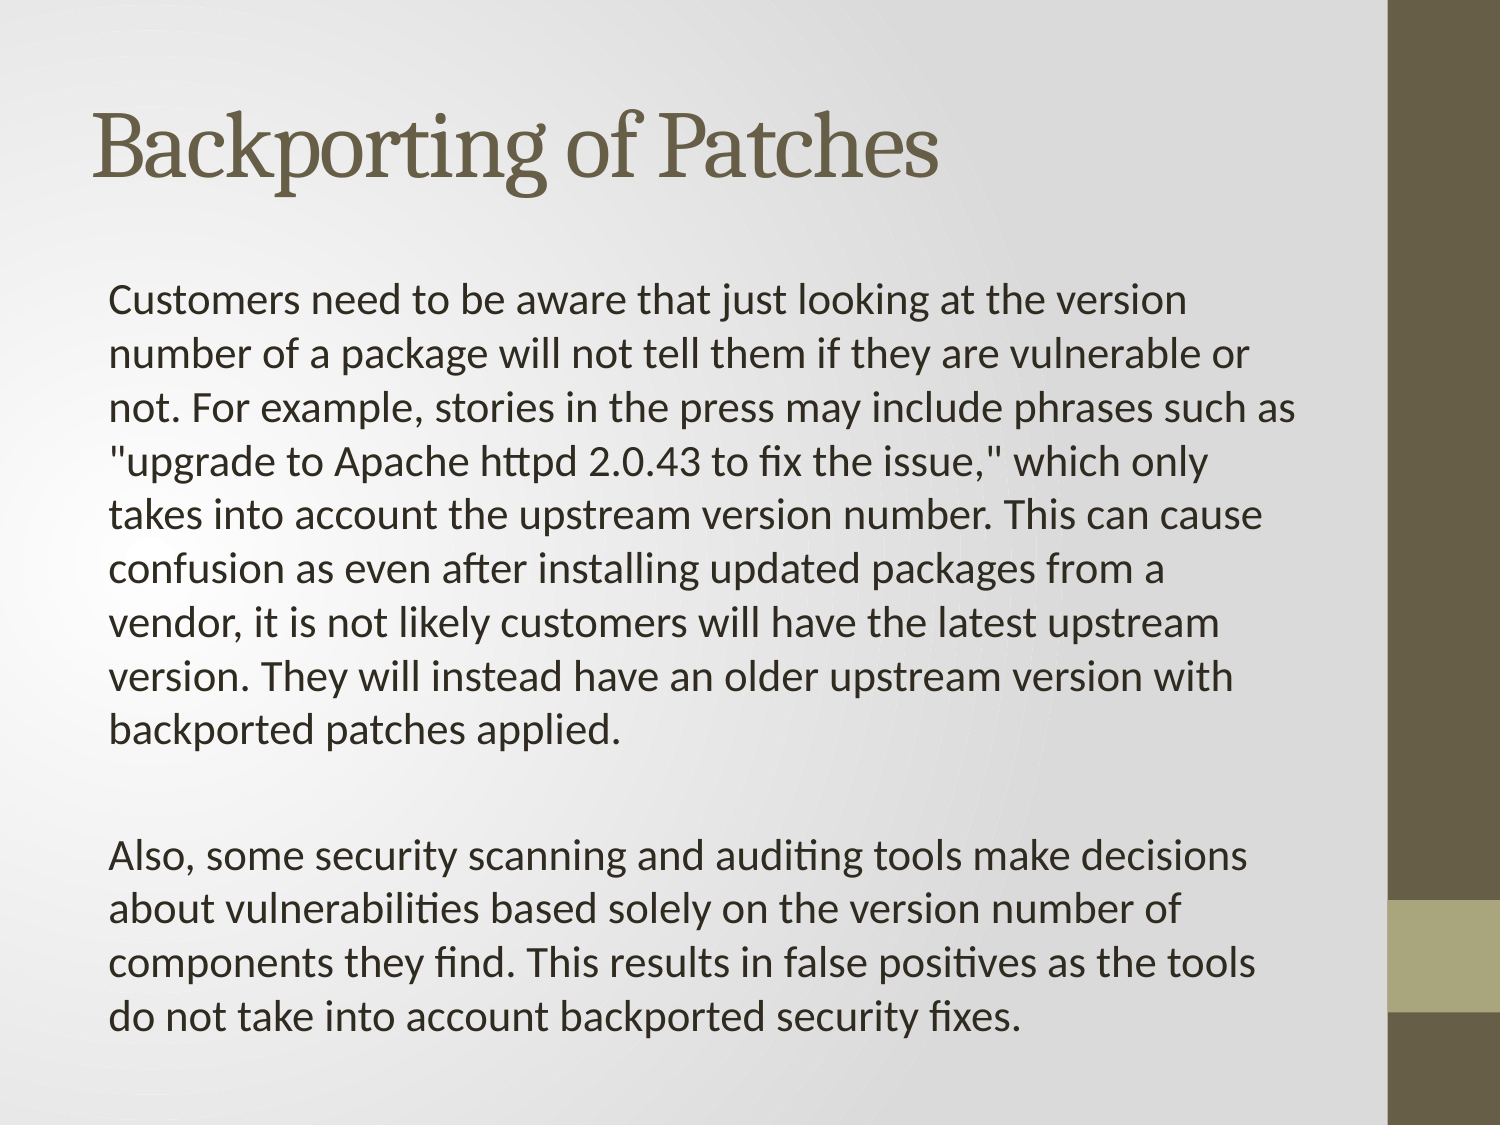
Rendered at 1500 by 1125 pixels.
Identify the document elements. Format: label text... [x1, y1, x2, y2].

list Customers need to be aware that just looking at the version number of a package will not tell them if they are vulnerable or not. For example, stories in the press may include phrases such as "upgrade to Apache httpd 2.0.43 to fix the issue," which only takes into account the upstream version number. This can cause confusion as even after installing updated packages from a vendor, it is not likely customers will have the latest upstream version. They will instead have an older upstream version with backported patches applied. Also, some security scanning and auditing tools make decisions about vulnerabilities based solely on the version number of components they find. This results in false positives as the tools do not take into account backported security fixes. [75, 262, 1325, 1050]
title Backporting of Patches [75, 45, 1325, 233]
